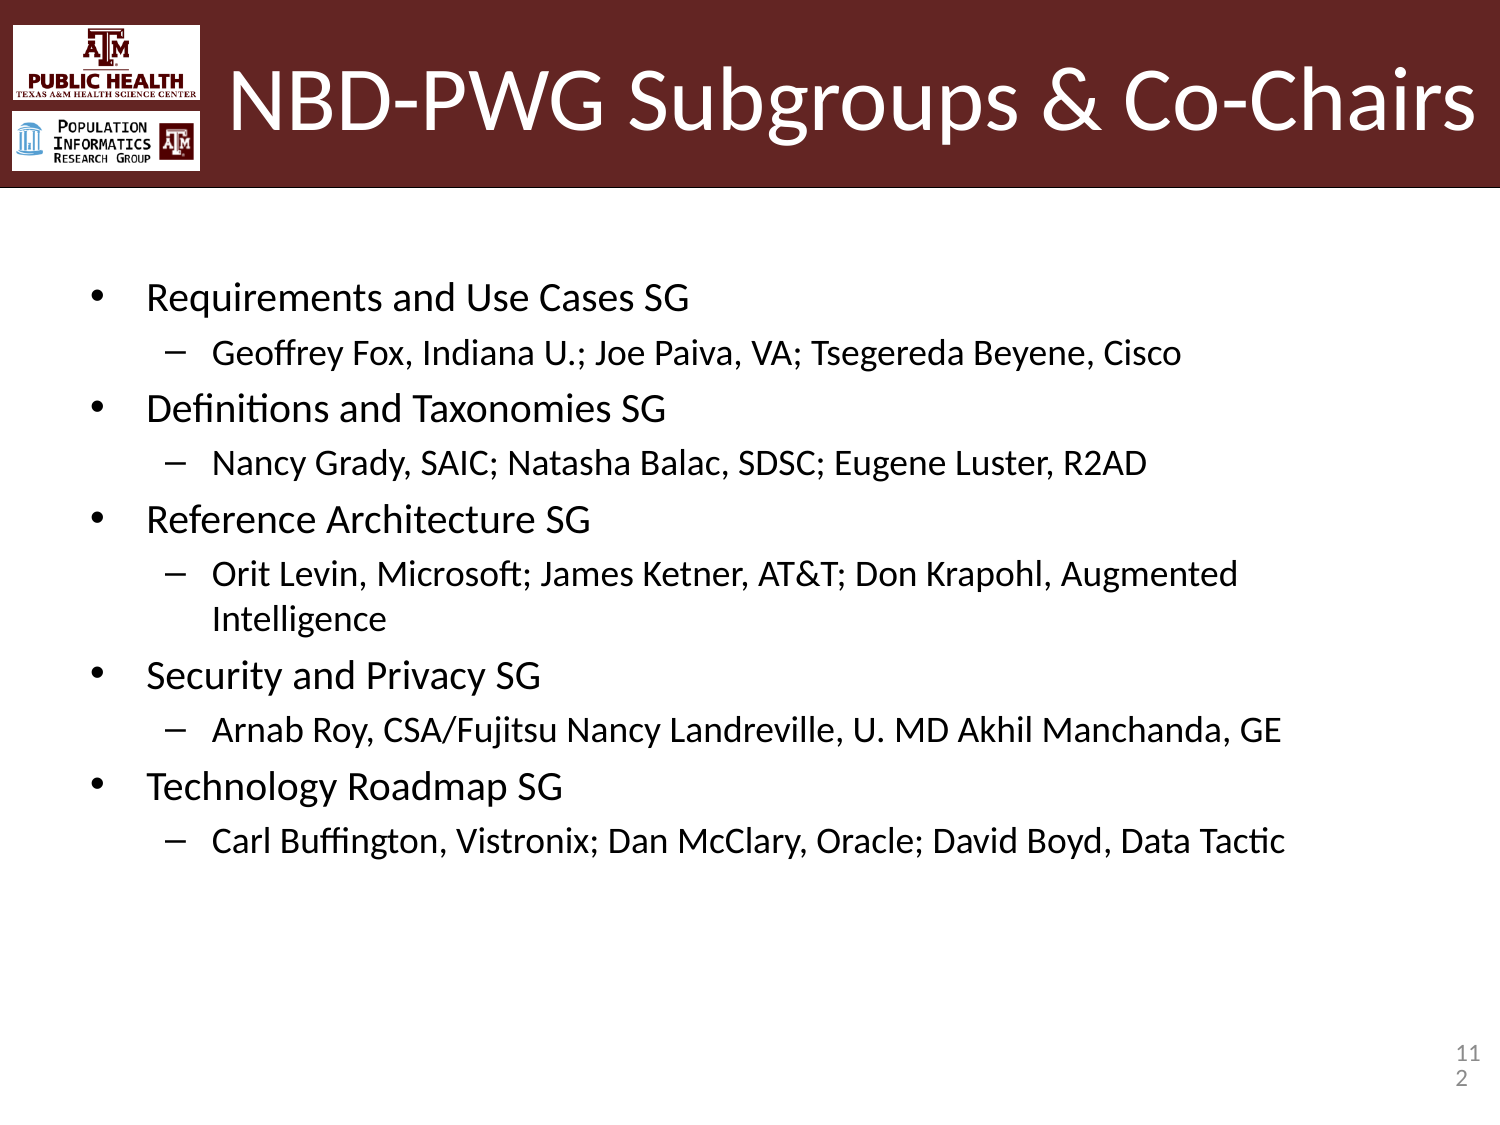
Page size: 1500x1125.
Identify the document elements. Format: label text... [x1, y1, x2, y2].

picture [12, 25, 200, 100]
title NBD-PWG Subgroups & Co-Chairs [212, 0, 1500, 188]
slide_number 112 [1440, 1038, 1500, 1064]
picture [12, 111, 200, 171]
list Requirements and Use Cases SG Geoffrey Fox, Indiana U.; Joe Paiva, VA; Tsegereda Beyene, Cisco Definitions and Taxonomies SG Nancy Grady, SAIC; Natasha Balac, SDSC; Eugene Luster, R2AD Reference Architecture SG Orit Levin, Microsoft; James Ketner, AT&T; Don Krapohl, Augmented Intelligence Security and Privacy SG Arnab Roy, CSA/Fujitsu Nancy Landreville, U. MD Akhil Manchanda, GE Technology Roadmap SG Carl Buffington, Vistronix; Dan McClary, Oracle; David Boyd, Data Tactic [75, 262, 1425, 1005]
